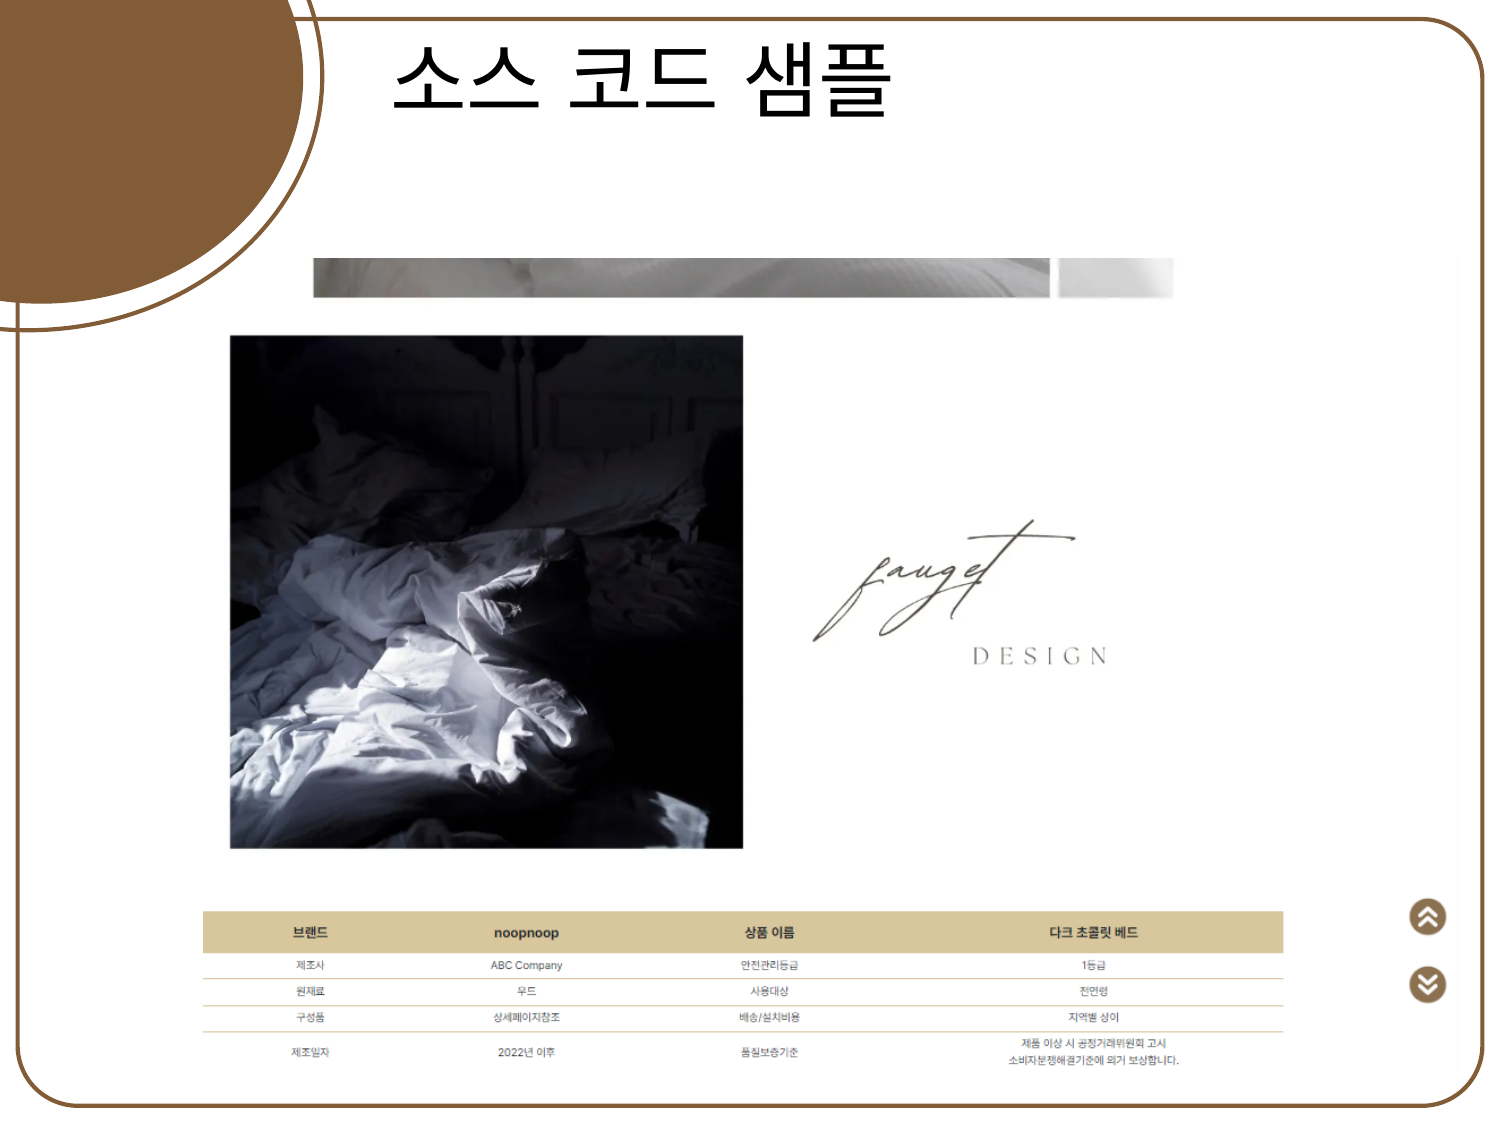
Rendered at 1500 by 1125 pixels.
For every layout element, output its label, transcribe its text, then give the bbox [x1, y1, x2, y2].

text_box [0, 0, 323, 331]
text_box [15, 16, 1485, 1108]
text_box 소스 코드 샘플 [375, 21, 911, 136]
picture [194, 257, 1459, 1071]
